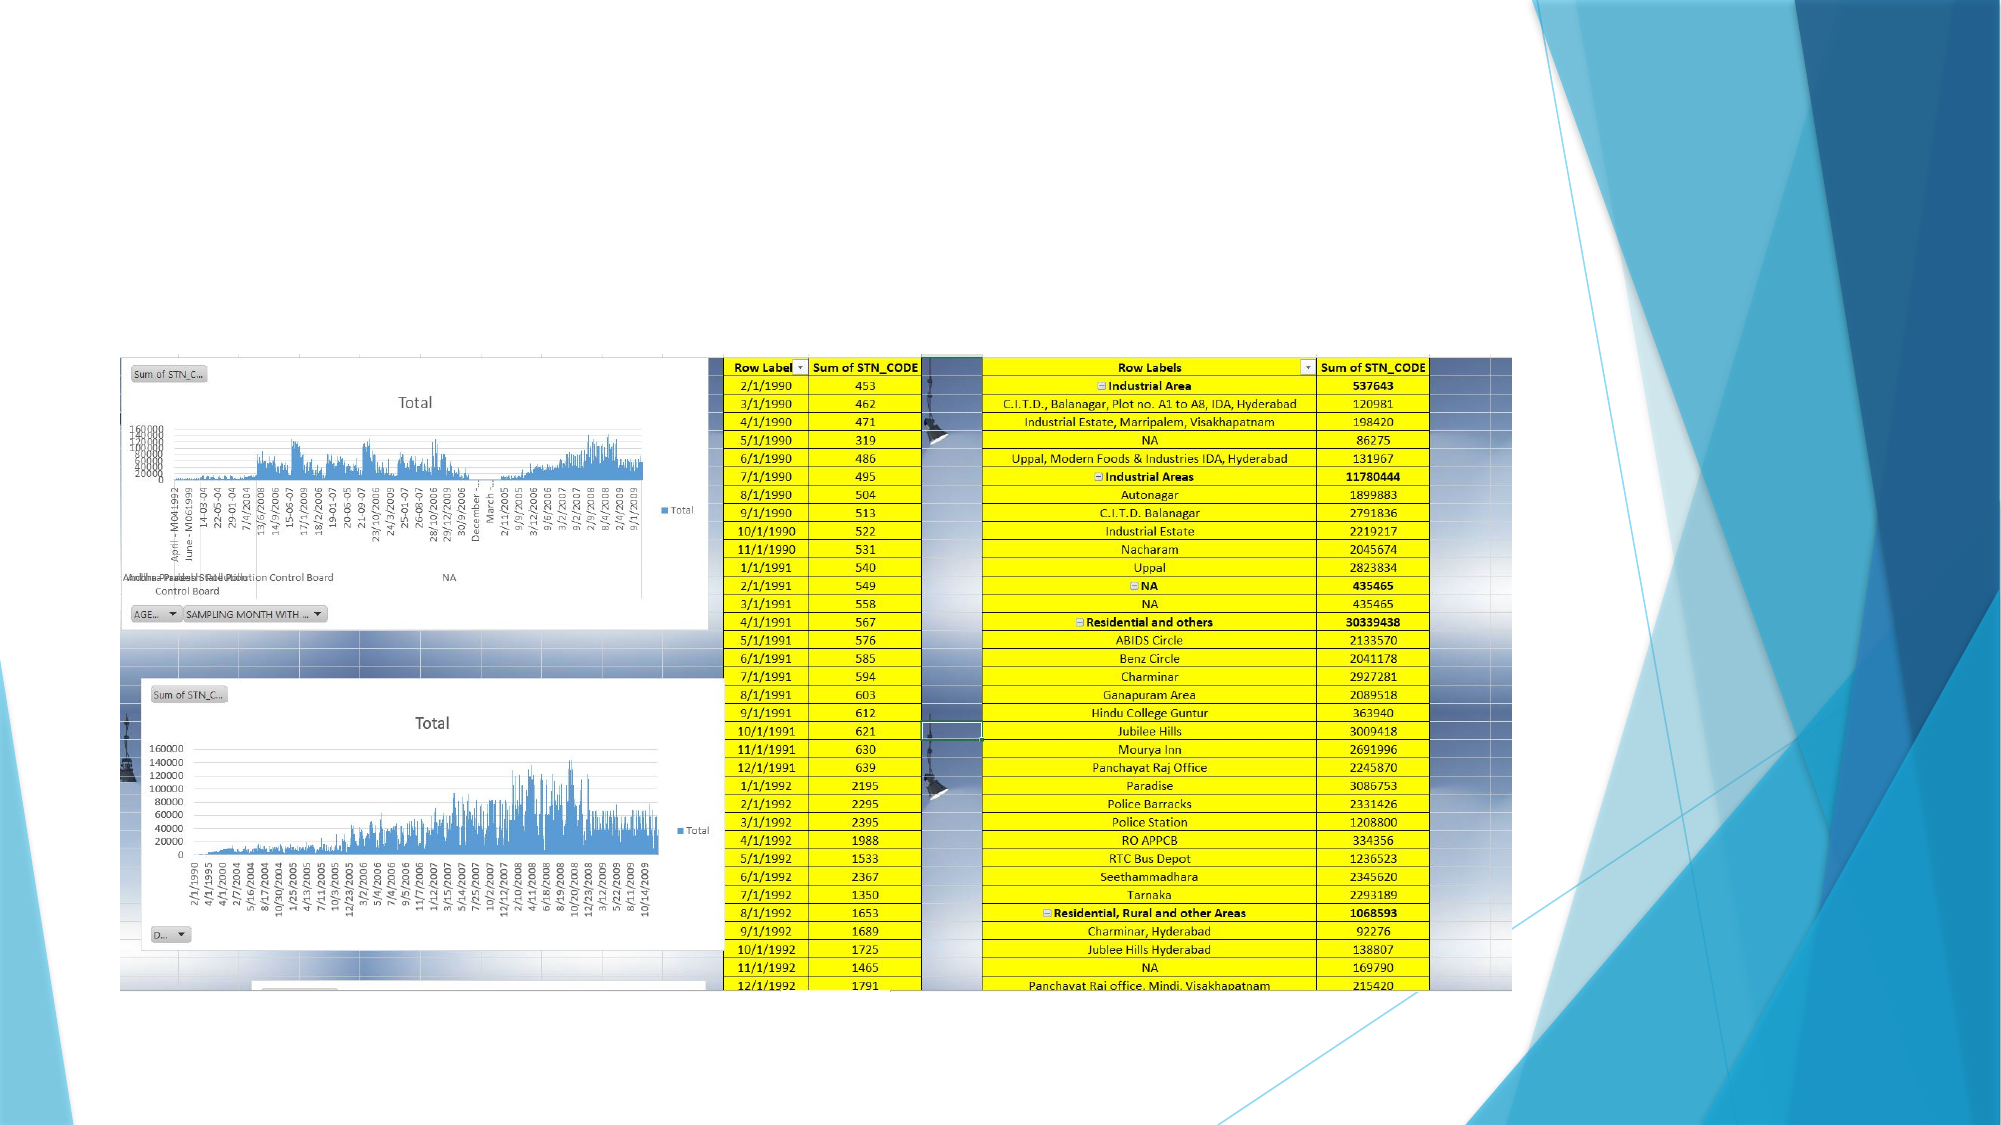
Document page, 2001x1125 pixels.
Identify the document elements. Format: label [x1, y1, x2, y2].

list [120, 353, 1512, 992]
